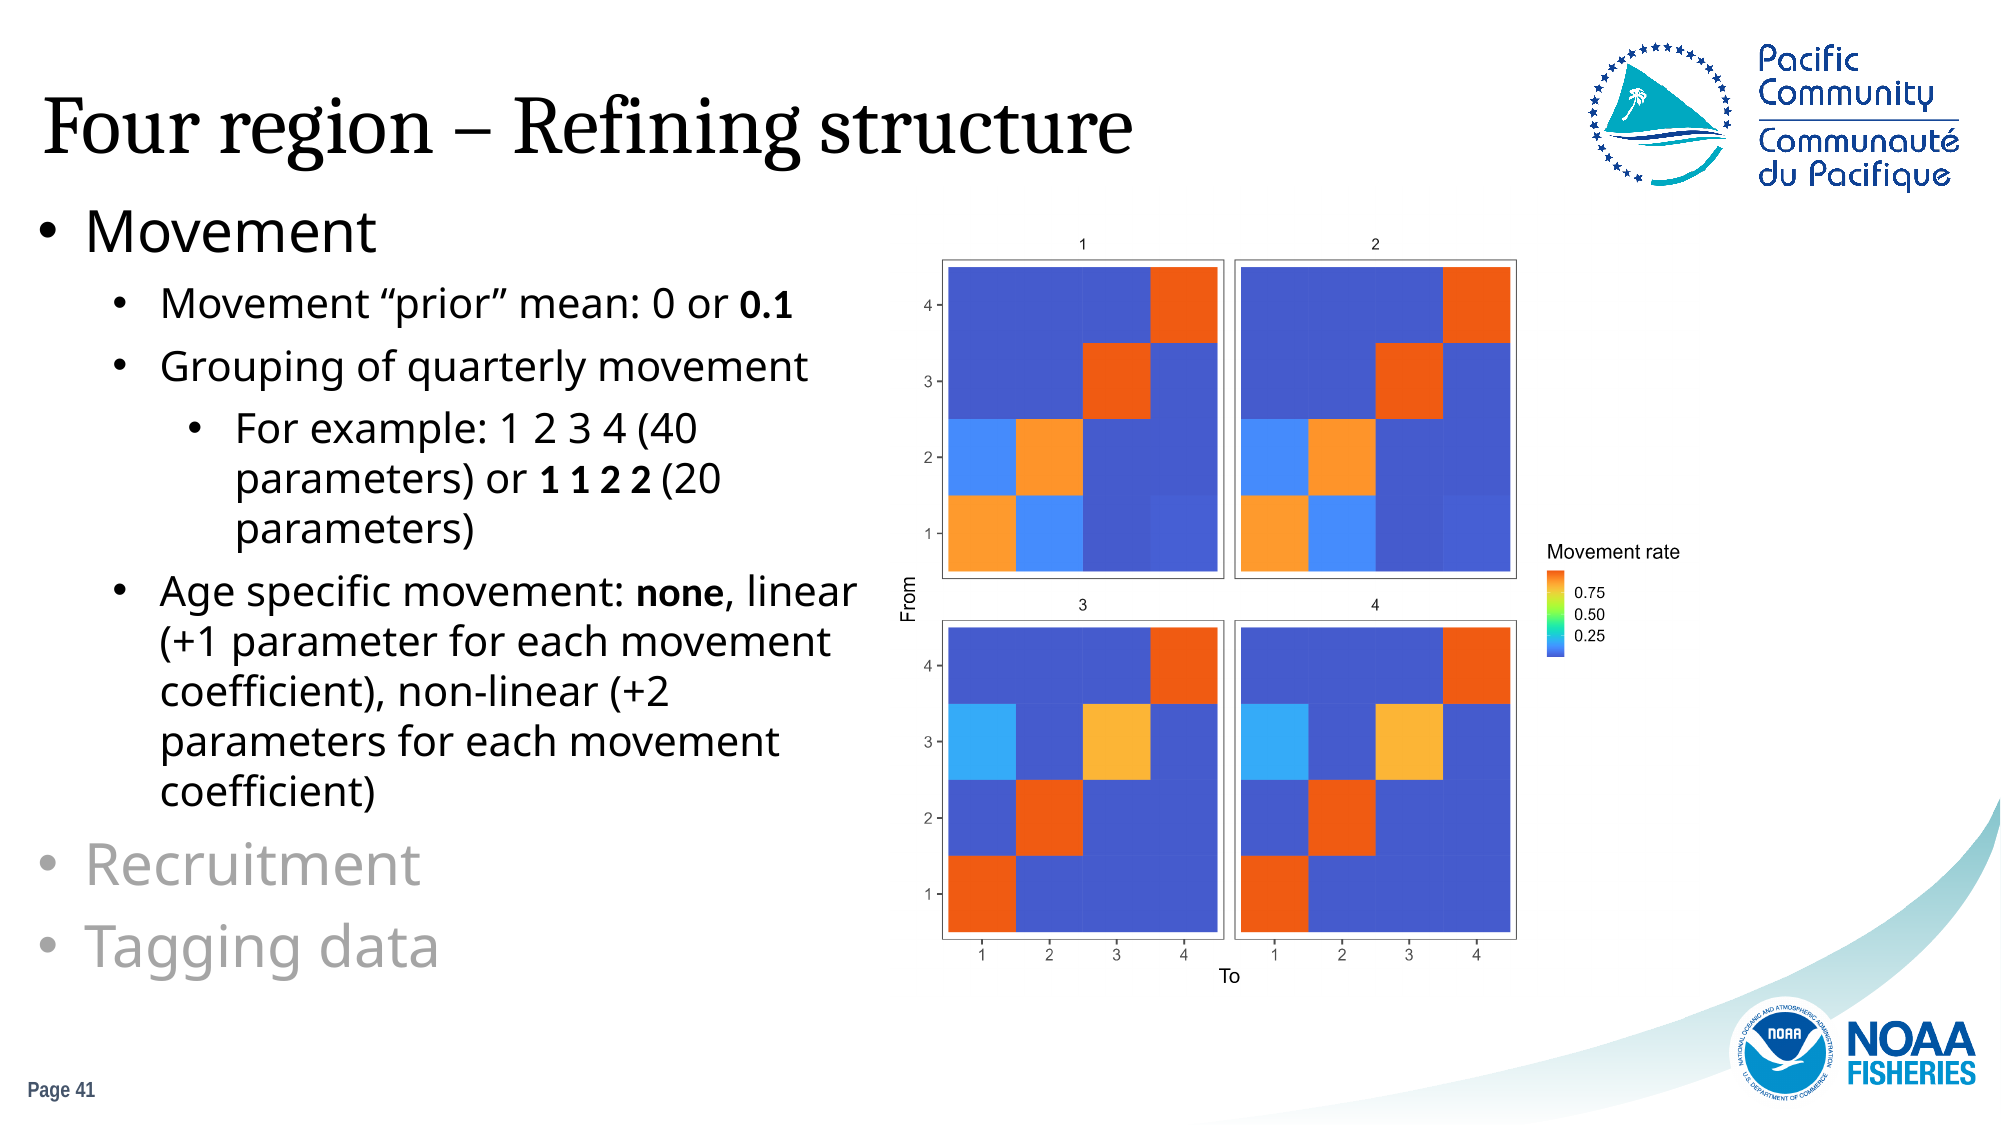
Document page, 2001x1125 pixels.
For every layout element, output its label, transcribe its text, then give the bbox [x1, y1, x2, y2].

text_box Four region – Refining structure [27, 18, 1753, 236]
picture [1729, 996, 1976, 1109]
picture [890, 186, 1700, 997]
text_box Movement Movement “prior” mean: 0 or 0.1 Grouping of quarterly movement For example: 1 2 3 4 (40 parameters) or 1 1 2 2 (20 parameters) Age specific movement: none, linear (+1 parameter for each movement coefficient), non-linear (+2 parameters for each movement coefficient) Recruitment Tagging data [22, 186, 882, 1125]
picture [1966, 1065, 1976, 1073]
picture [1753, 42, 1959, 193]
